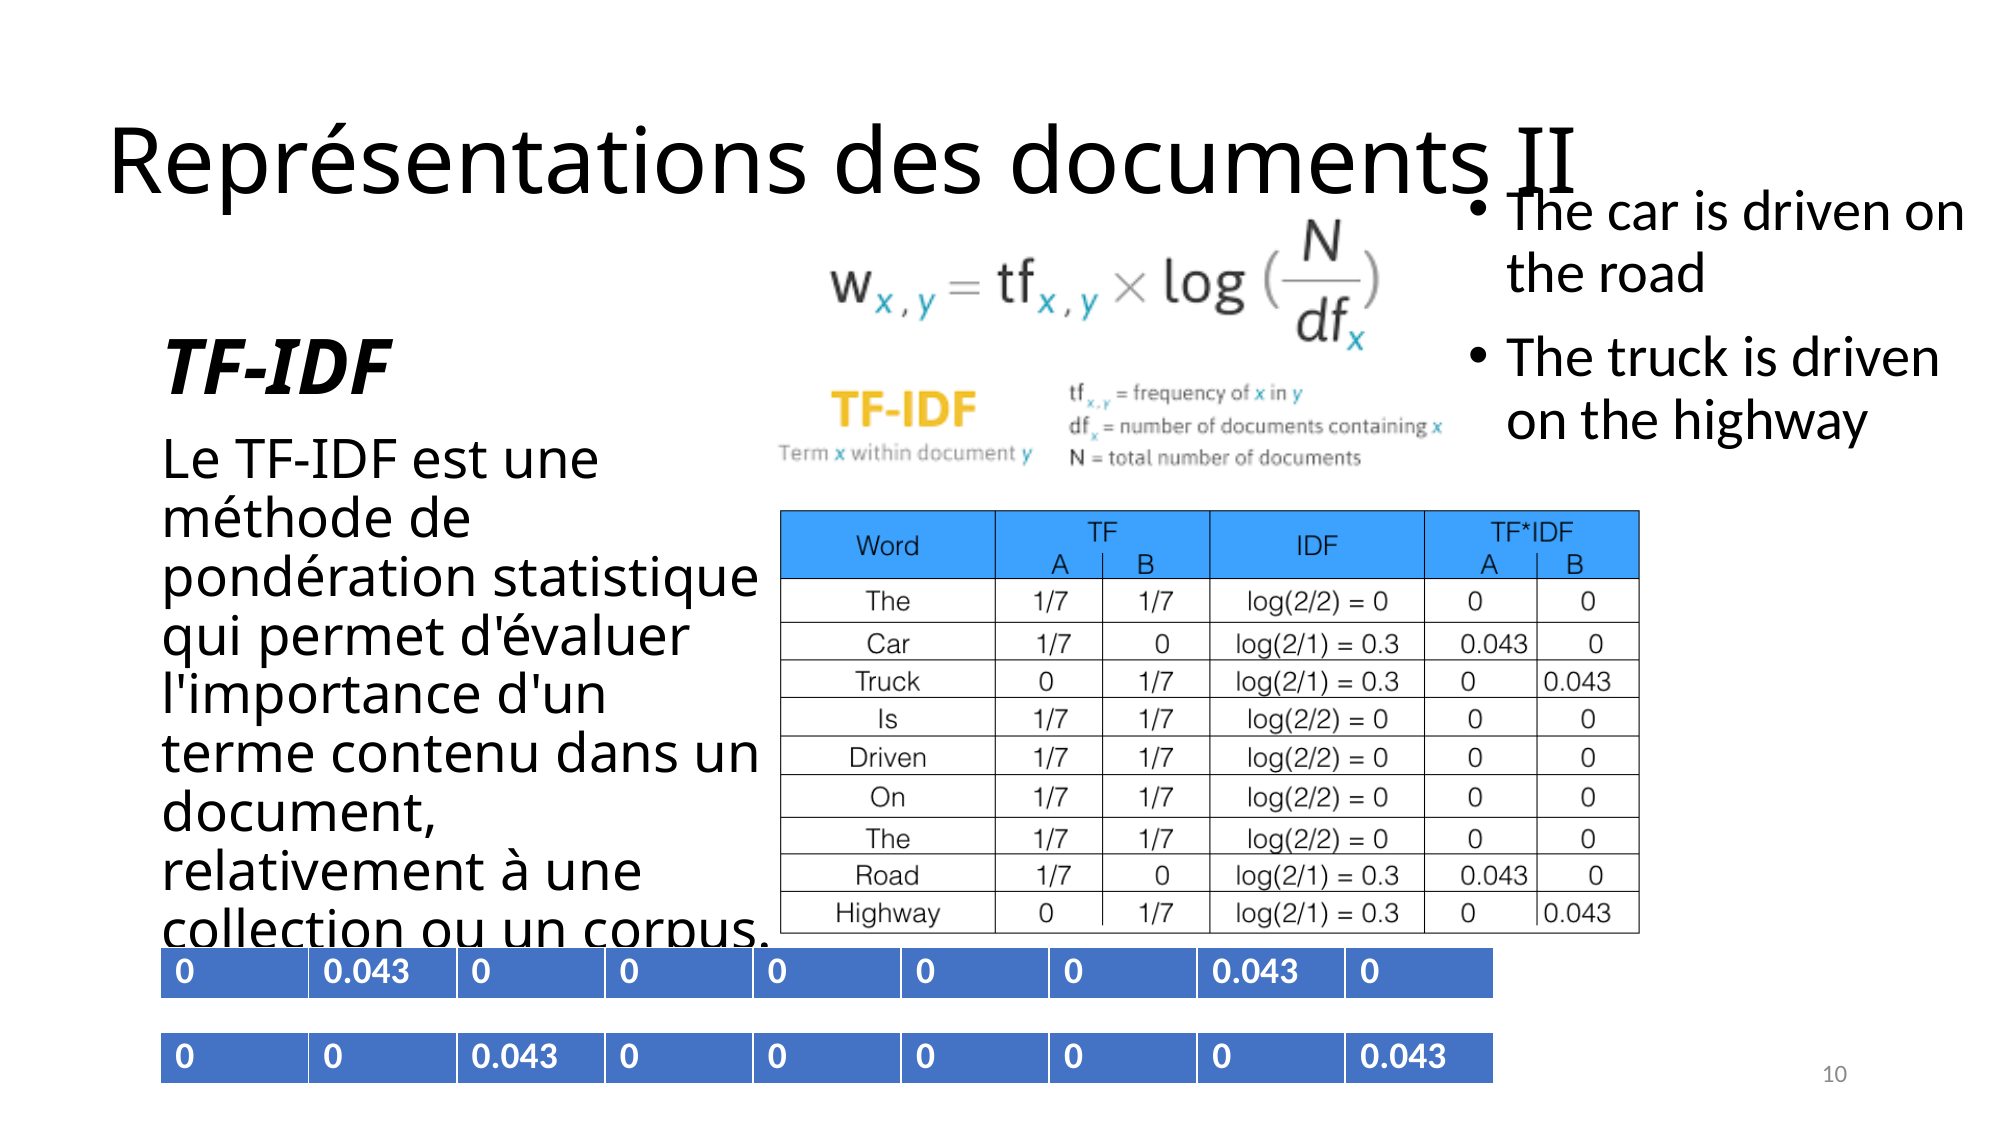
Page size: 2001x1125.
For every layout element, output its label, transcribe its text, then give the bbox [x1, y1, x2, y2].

text_box The car is driven on the road The truck is driven on the highway [1453, 172, 2000, 471]
table_header 0 [606, 948, 752, 998]
picture [701, 216, 1513, 483]
table_header 0 [754, 1033, 900, 1083]
table_header 0 [161, 948, 308, 998]
table_header 0 [309, 1033, 456, 1083]
title Représentations des documents II [91, 55, 1817, 273]
table_header 0 [1198, 1033, 1344, 1083]
table_header 0.043 [1198, 948, 1344, 998]
table_header 0 [458, 948, 604, 998]
table_header 0 [902, 948, 1048, 998]
picture [776, 504, 1648, 943]
table_header 0 [902, 1033, 1048, 1083]
table_header 0.043 [458, 1033, 604, 1083]
table_header 0.043 [1346, 1033, 1493, 1083]
table_header 0 [754, 948, 900, 998]
table_header 0 [606, 1033, 752, 1083]
table_header 0 [1050, 948, 1196, 998]
table_header 0 [161, 1033, 308, 1083]
table_header 0 [1050, 1033, 1196, 1083]
table_header 0 [1346, 948, 1493, 998]
table_header 0.043 [309, 948, 456, 998]
slide_number 10 [1412, 1042, 1863, 1103]
list TF-IDF Le TF-IDF est une méthode de pondération statistique qui permet d'évaluer l'importance d'un terme contenu dans un document, relativement à une collection ou un corpus. [146, 320, 788, 1008]
